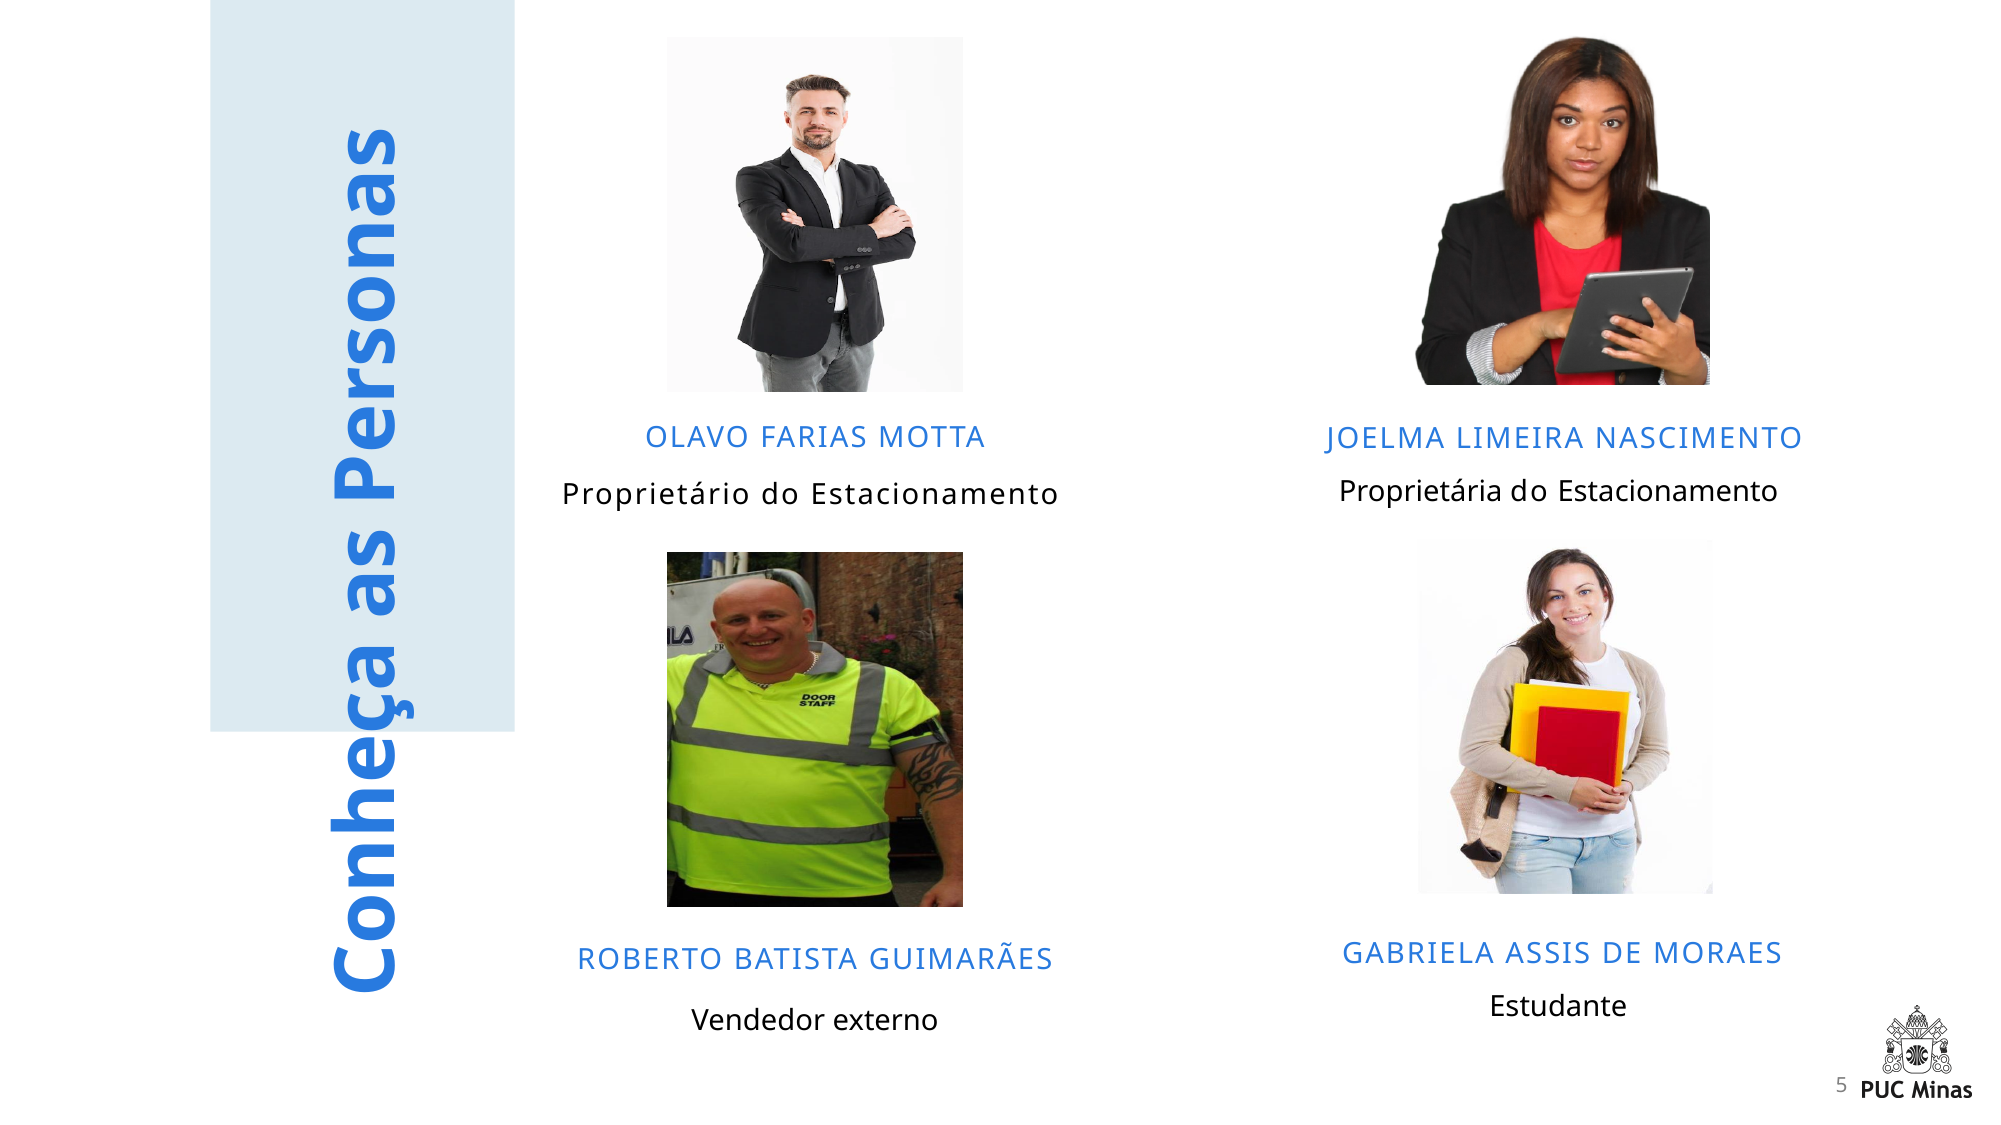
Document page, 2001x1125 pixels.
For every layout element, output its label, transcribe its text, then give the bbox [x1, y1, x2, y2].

text_box Proprietário do Estacionamento [519, 458, 1111, 530]
picture [667, 36, 963, 392]
text_box Proprietária do Estacionamento [1267, 468, 1858, 540]
slide_number 5 [1412, 1068, 1863, 1103]
text_box Vendedor externo [519, 997, 1111, 1069]
picture [1417, 539, 1713, 894]
text_box Joelma Limeira Nascimento [1267, 391, 1863, 463]
text_box Estudante [1267, 983, 1858, 1055]
picture [1414, 30, 1710, 385]
picture [1862, 1005, 1972, 1098]
text_box Roberto Batista Guimarães [519, 912, 1111, 984]
text_box Olavo Farias Motta [519, 390, 1111, 458]
title Conheça as Personas [315, 0, 425, 1125]
text_box Gabriela Assis de Moraes​ [1267, 906, 1858, 978]
picture [667, 552, 963, 907]
